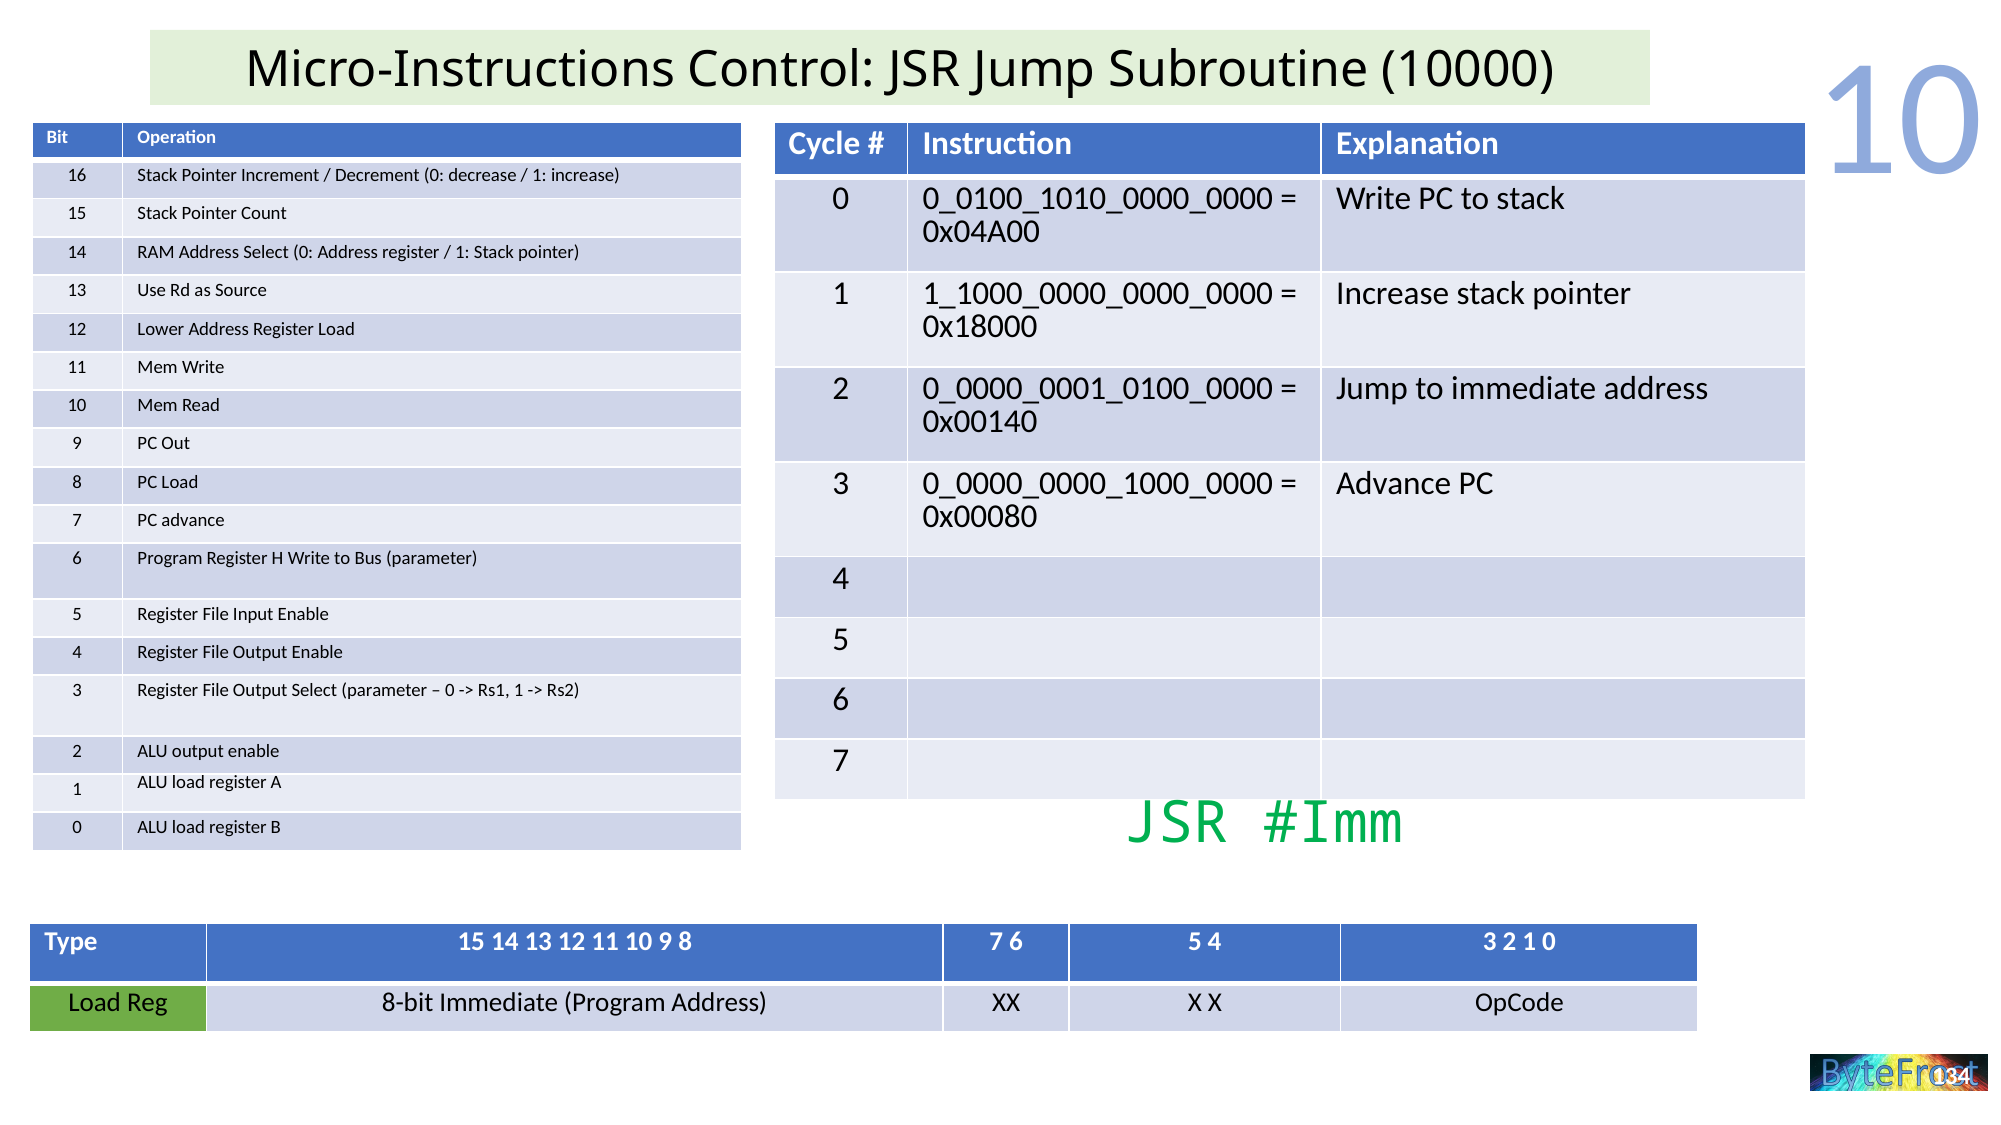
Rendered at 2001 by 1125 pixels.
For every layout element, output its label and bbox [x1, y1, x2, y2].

table_cell [123, 353, 741, 389]
table_header [775, 123, 907, 174]
table_cell [123, 737, 741, 773]
table_cell [908, 679, 1320, 738]
table_cell [123, 468, 741, 504]
table_header [33, 123, 122, 157]
table_cell [123, 506, 741, 542]
table_cell [123, 638, 741, 674]
table_cell [33, 544, 122, 598]
table_cell [33, 429, 122, 466]
table_cell [1322, 368, 1805, 461]
table_cell [908, 463, 1320, 556]
table_cell [33, 314, 122, 351]
table_cell [944, 986, 1068, 1031]
table_cell [33, 737, 122, 773]
table_header [30, 924, 206, 981]
table_cell [775, 618, 907, 677]
table_cell [775, 368, 907, 461]
table_header [944, 924, 1068, 981]
table_cell [775, 679, 907, 738]
table_cell [908, 180, 1320, 271]
table_cell [33, 391, 122, 427]
table_cell [123, 391, 741, 427]
table_cell [207, 986, 942, 1031]
table_cell [33, 353, 122, 389]
table_cell [30, 986, 206, 1031]
table_header [1341, 924, 1697, 981]
table_cell [1322, 273, 1805, 366]
table_cell [33, 506, 122, 542]
table_cell [33, 163, 122, 198]
text_box [1535, 1044, 1986, 1105]
table_cell [908, 740, 1320, 799]
table_cell [908, 368, 1320, 461]
table_cell [123, 676, 741, 735]
table_cell [123, 429, 741, 466]
picture [1810, 1054, 1988, 1091]
table_cell [123, 163, 741, 198]
table_cell [908, 273, 1320, 366]
table_cell [33, 238, 122, 274]
table_cell [1322, 679, 1805, 738]
table_cell [33, 638, 122, 674]
table_cell [775, 273, 907, 366]
table_cell [33, 775, 122, 811]
table_cell [1322, 557, 1805, 617]
table_cell [33, 813, 122, 850]
table_cell [33, 276, 122, 313]
table_cell [1322, 740, 1805, 799]
table_cell [1322, 618, 1805, 677]
table_header [1070, 924, 1340, 981]
table_cell [775, 557, 907, 617]
table_cell [1322, 180, 1805, 271]
table_header [908, 123, 1320, 174]
table_cell [33, 600, 122, 636]
table_cell [775, 180, 907, 271]
table_cell [123, 600, 741, 636]
table_cell [908, 618, 1320, 677]
table_cell [123, 314, 741, 351]
text_box [1799, 0, 1999, 215]
table_header [207, 924, 942, 981]
table_cell [123, 276, 741, 313]
table_cell [123, 775, 741, 811]
title [150, 29, 1650, 105]
table_cell [775, 463, 907, 556]
table_cell [908, 557, 1320, 617]
table_cell [33, 676, 122, 735]
table_header [123, 123, 741, 157]
table_cell [775, 740, 907, 799]
table_header [1322, 123, 1799, 174]
table_cell [1070, 986, 1340, 1031]
text_box [1073, 776, 1419, 862]
table_cell [123, 238, 741, 274]
table_cell [1341, 986, 1697, 1031]
table_cell [1322, 463, 1805, 556]
table_cell [123, 544, 741, 598]
table_cell [123, 813, 741, 850]
table_cell [123, 199, 741, 236]
table_cell [33, 199, 122, 236]
table_cell [33, 468, 122, 504]
